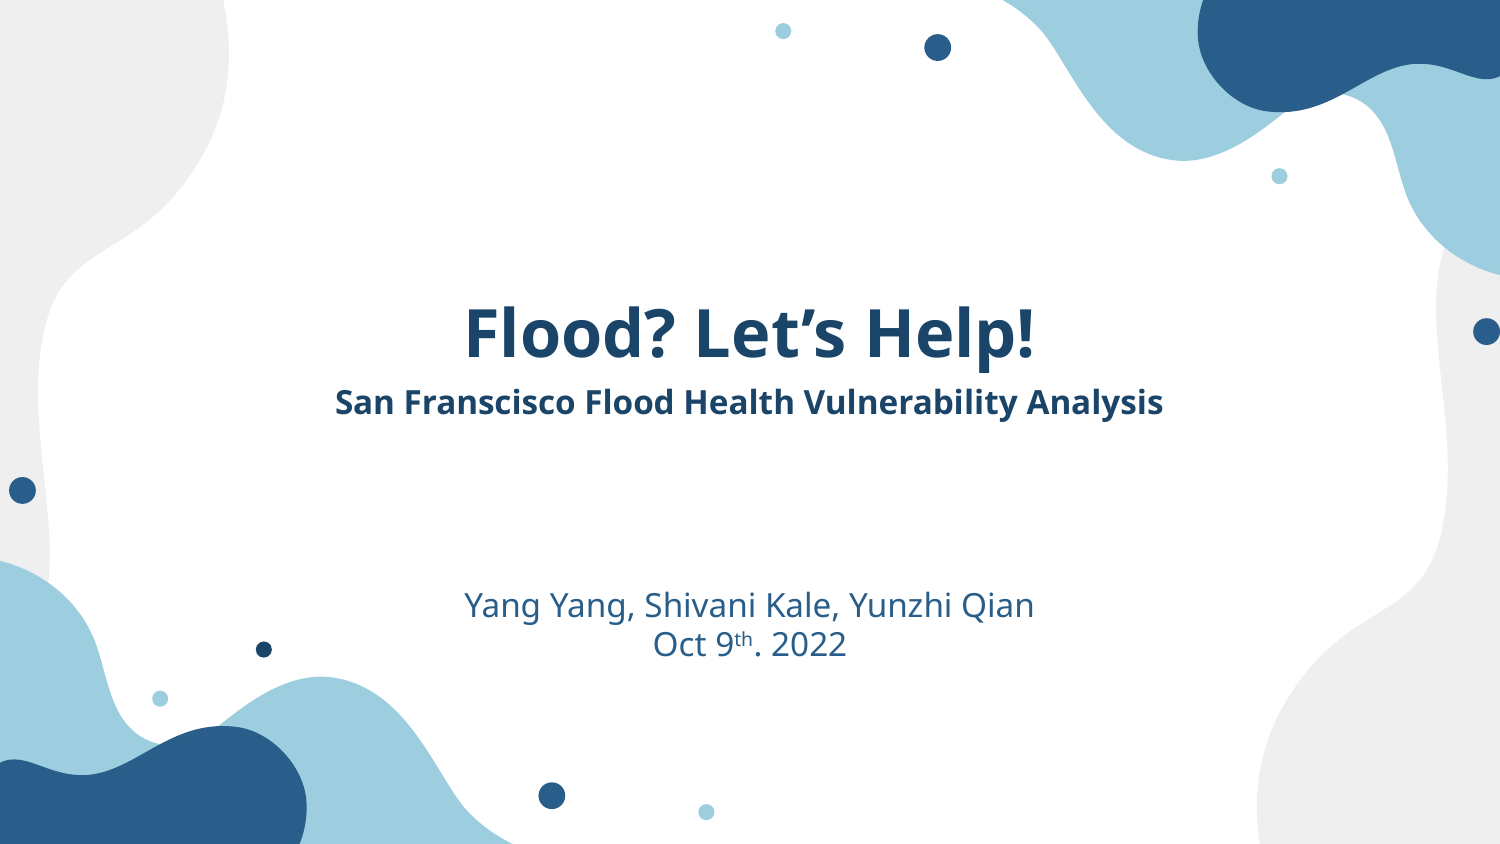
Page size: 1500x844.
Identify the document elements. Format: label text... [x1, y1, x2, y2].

title Flood? Let’s Help! San Franscisco Flood Health Vulnerability Analysis [16, 174, 1484, 518]
subtitle Yang Yang, Shivani Kale, Yunzhi Qian Oct 9th. 2022 [417, 568, 1083, 632]
